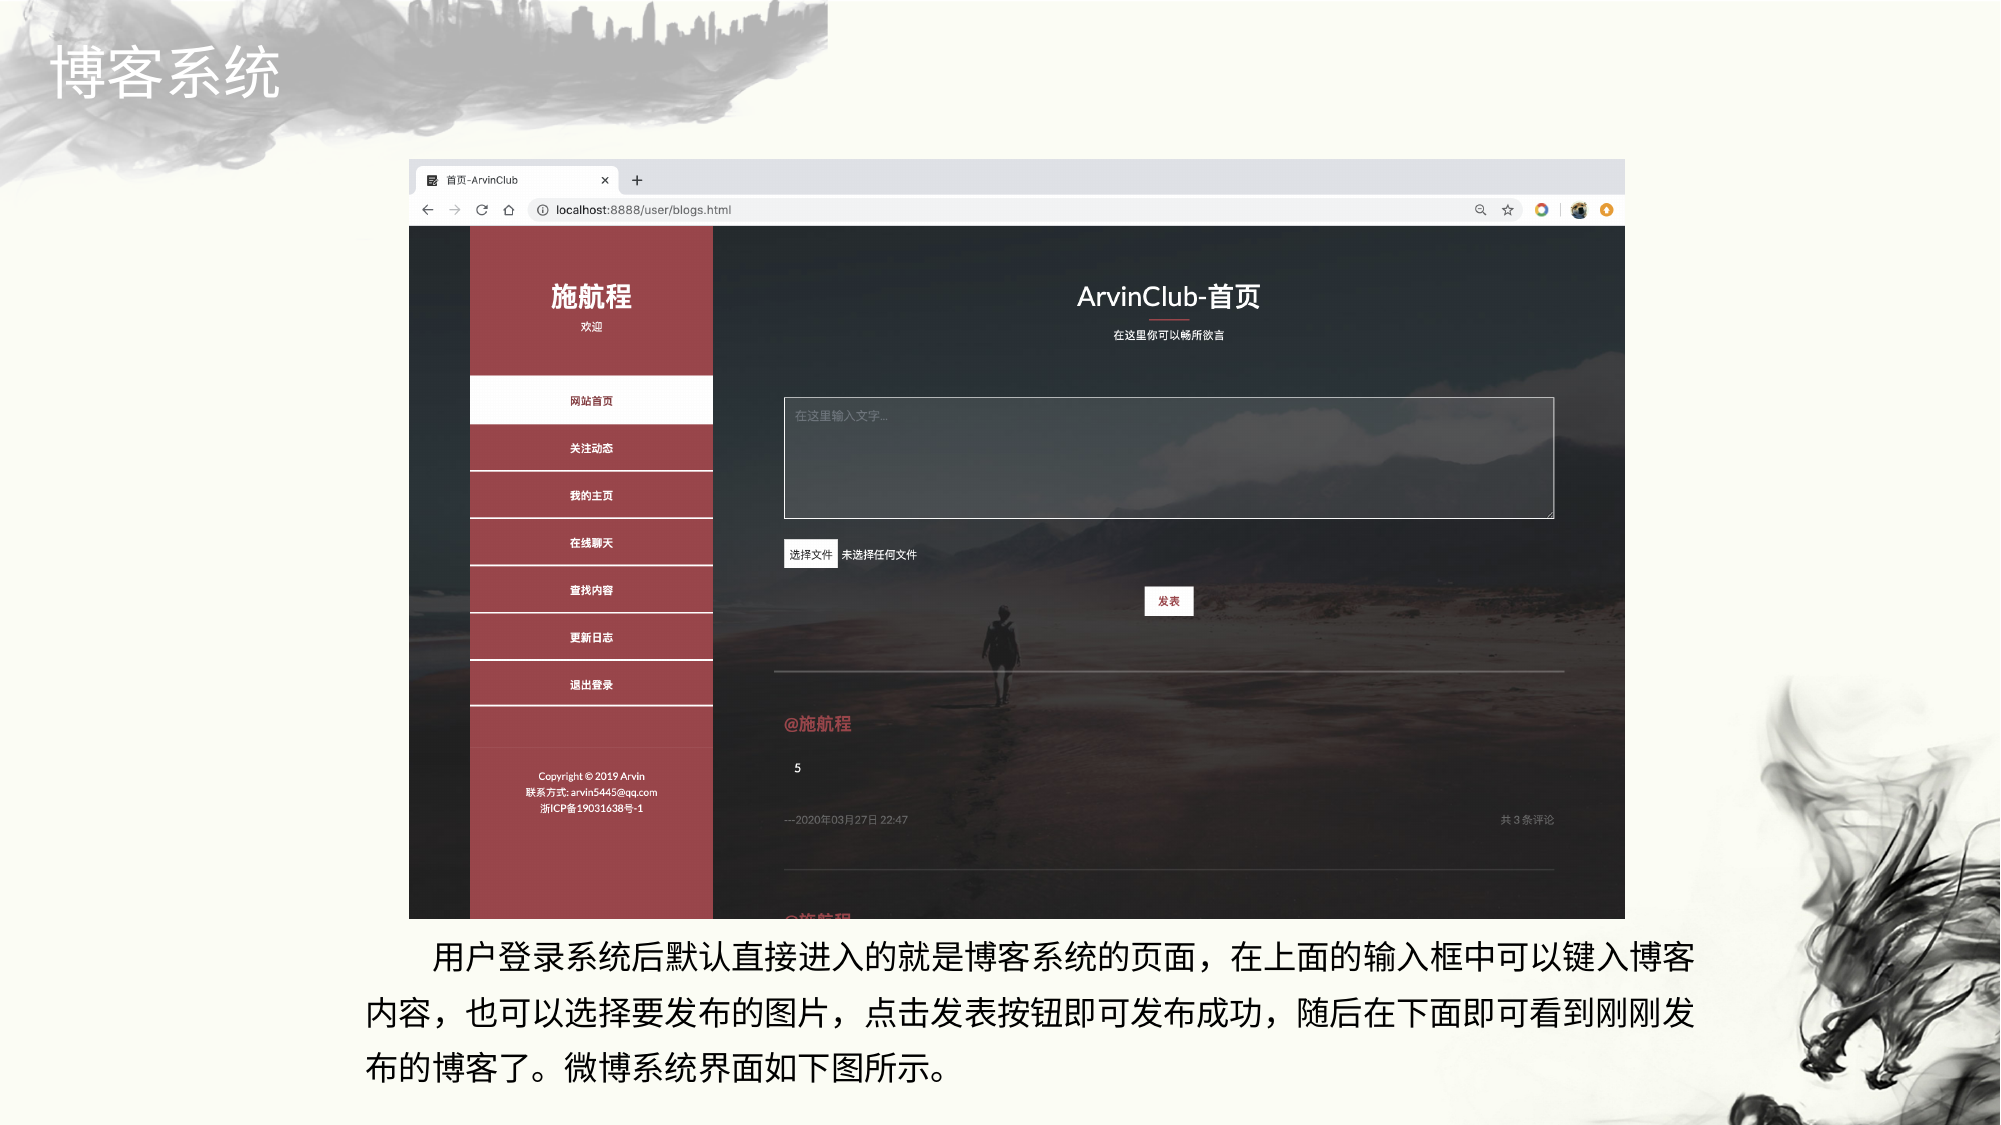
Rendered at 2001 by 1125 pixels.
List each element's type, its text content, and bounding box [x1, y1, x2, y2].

text_box [0, 310, 1094, 1125]
text_box [828, 0, 2000, 582]
text_box 用户登录系统后默认直接进入的就是博客系统的页面，在上面的输入框中可以键入博客内容，也可以选择要发布的图片，点击发表按钮即可发布成功，随后在下面即可看到刚刚发布的博客了。微博系统界面如下图所示。 [361, 915, 1094, 1092]
picture [0, 0, 2000, 1125]
